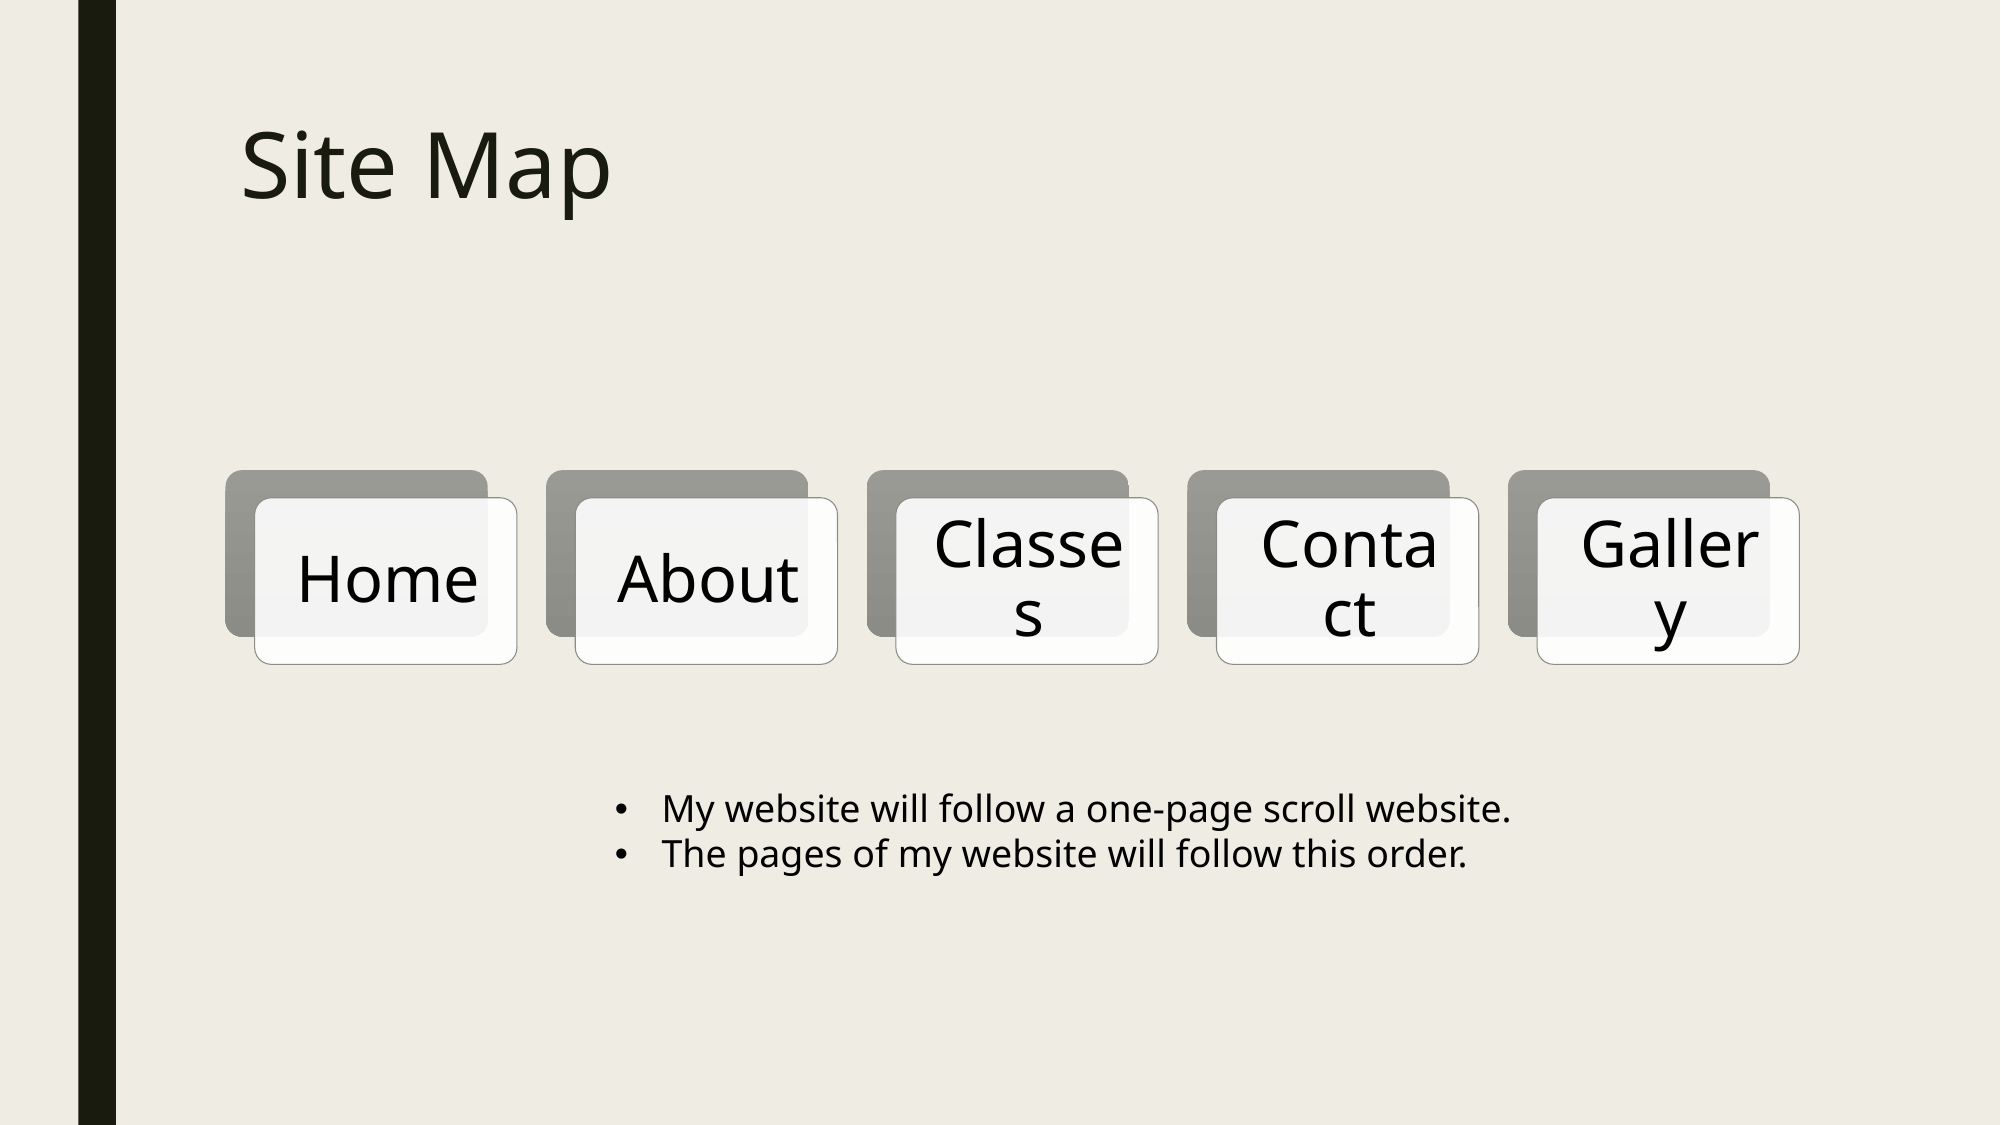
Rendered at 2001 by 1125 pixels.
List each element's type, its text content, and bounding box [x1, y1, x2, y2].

title Site Map [225, 112, 1800, 357]
text_box My website will follow a one-page scroll website. The pages of my website will follow this order. [224, 778, 1864, 883]
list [224, 388, 1800, 747]
